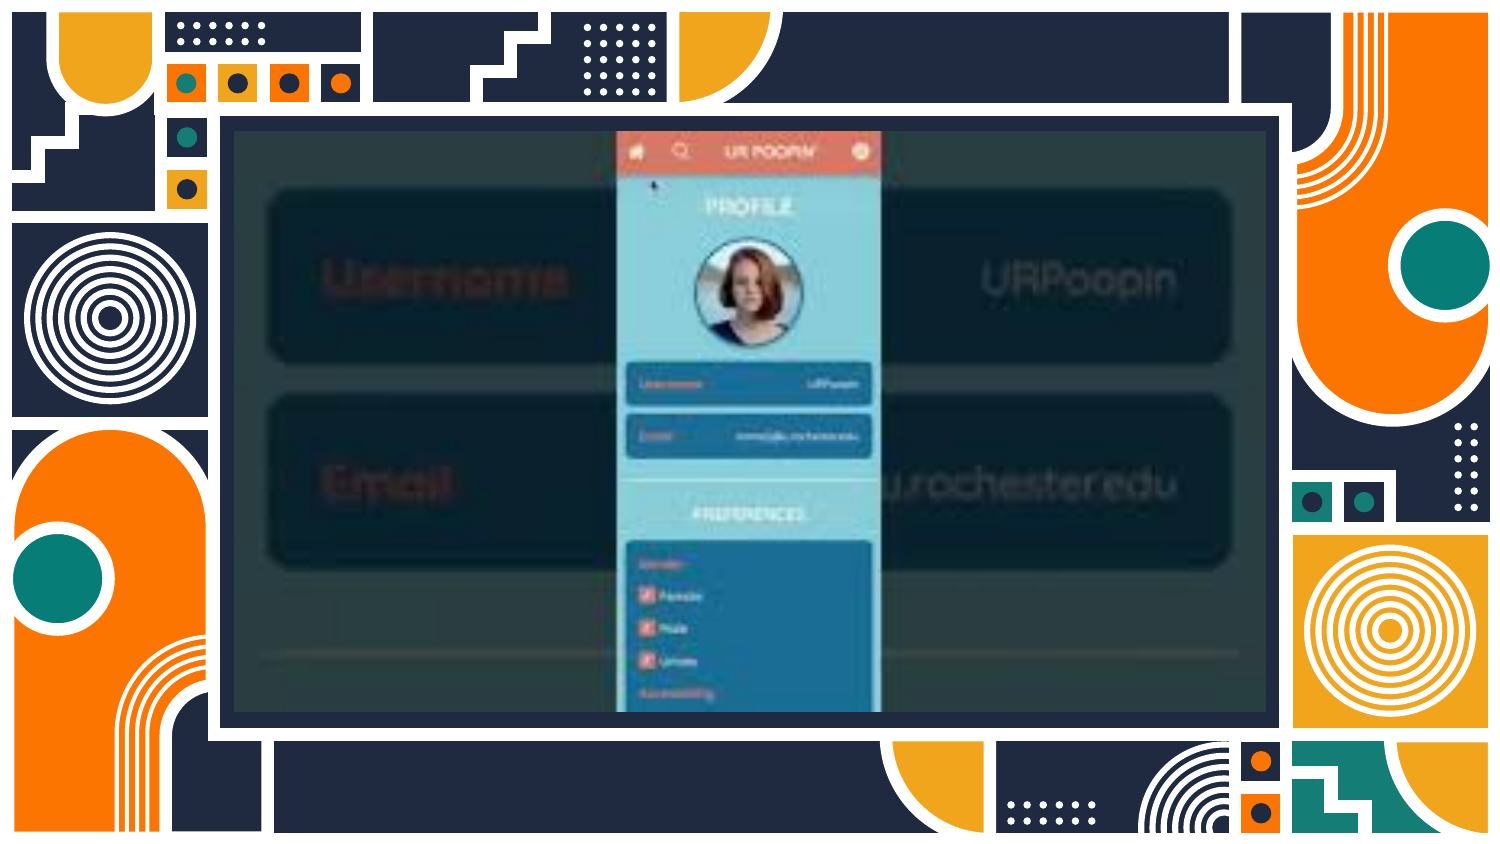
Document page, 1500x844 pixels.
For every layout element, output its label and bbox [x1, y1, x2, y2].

picture [233, 131, 1267, 713]
